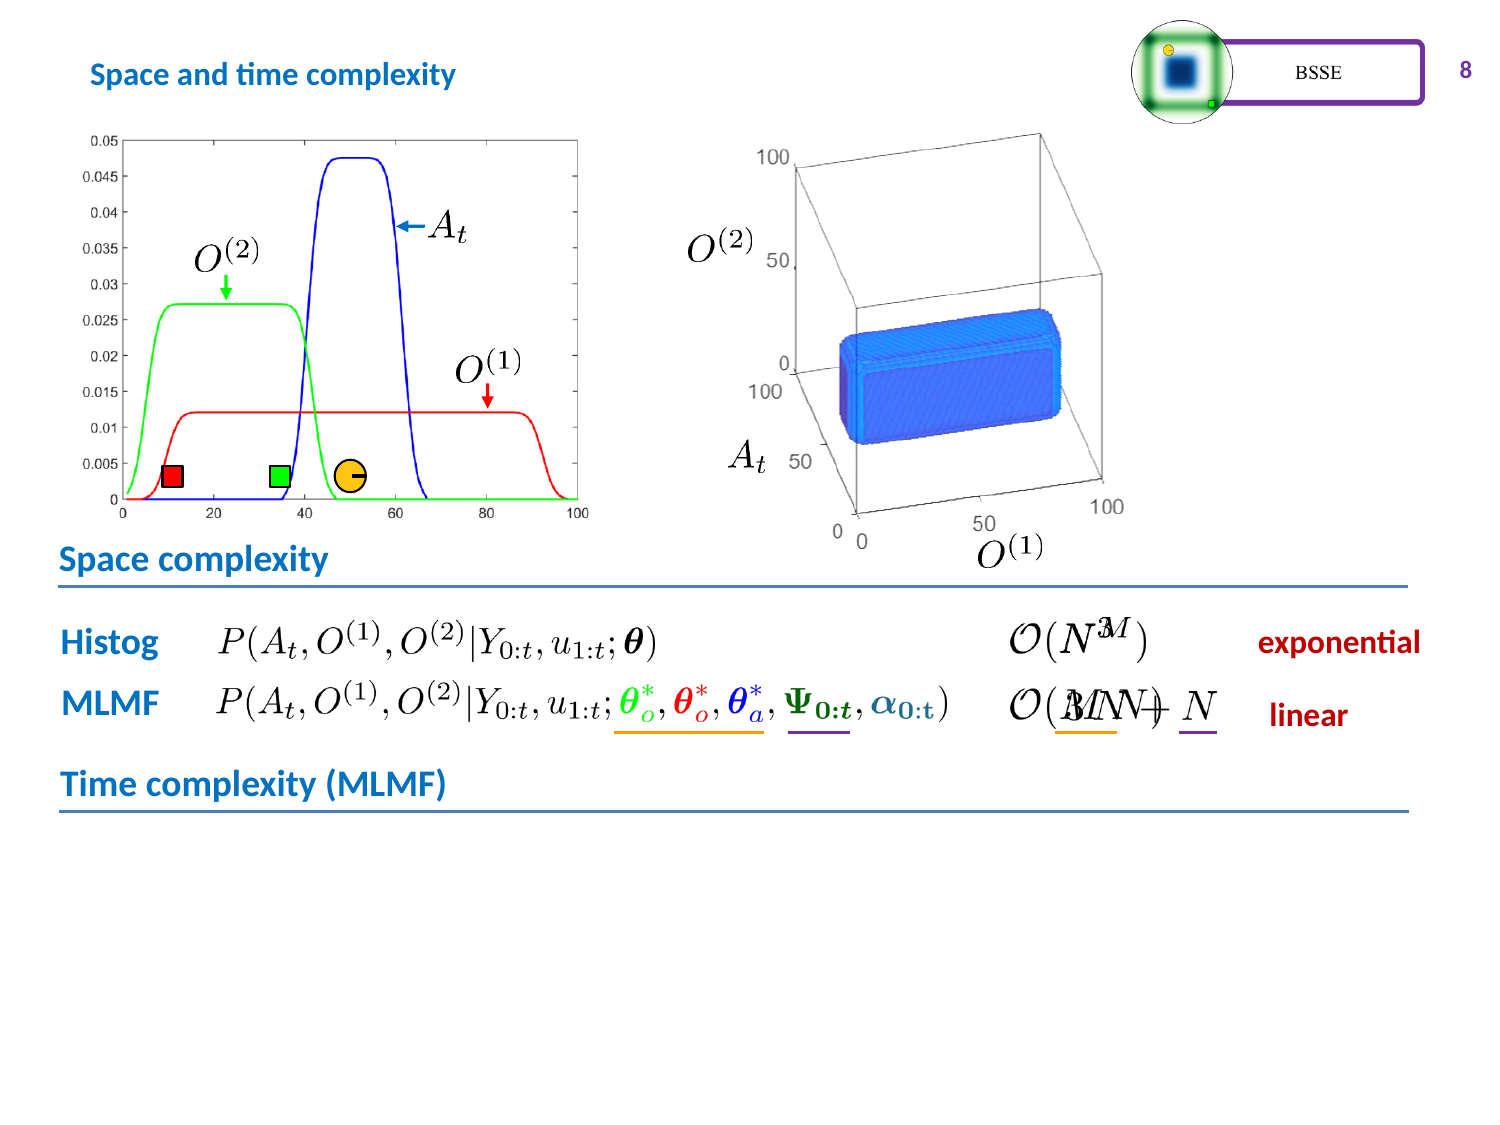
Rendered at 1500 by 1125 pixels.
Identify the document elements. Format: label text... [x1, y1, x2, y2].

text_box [42, 526, 1409, 588]
picture [726, 439, 765, 473]
picture [1010, 617, 1146, 664]
picture [1130, 20, 1426, 124]
text_box 8 [1429, 37, 1488, 100]
picture [74, 126, 591, 522]
text_box Histog [45, 610, 174, 670]
picture [218, 620, 656, 663]
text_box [745, 112, 1126, 525]
picture [1010, 686, 1218, 729]
title Space and time complexity [75, 45, 725, 100]
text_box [43, 751, 1409, 813]
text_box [1241, 612, 1438, 742]
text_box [193, 209, 520, 409]
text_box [45, 670, 948, 732]
picture [687, 227, 752, 263]
